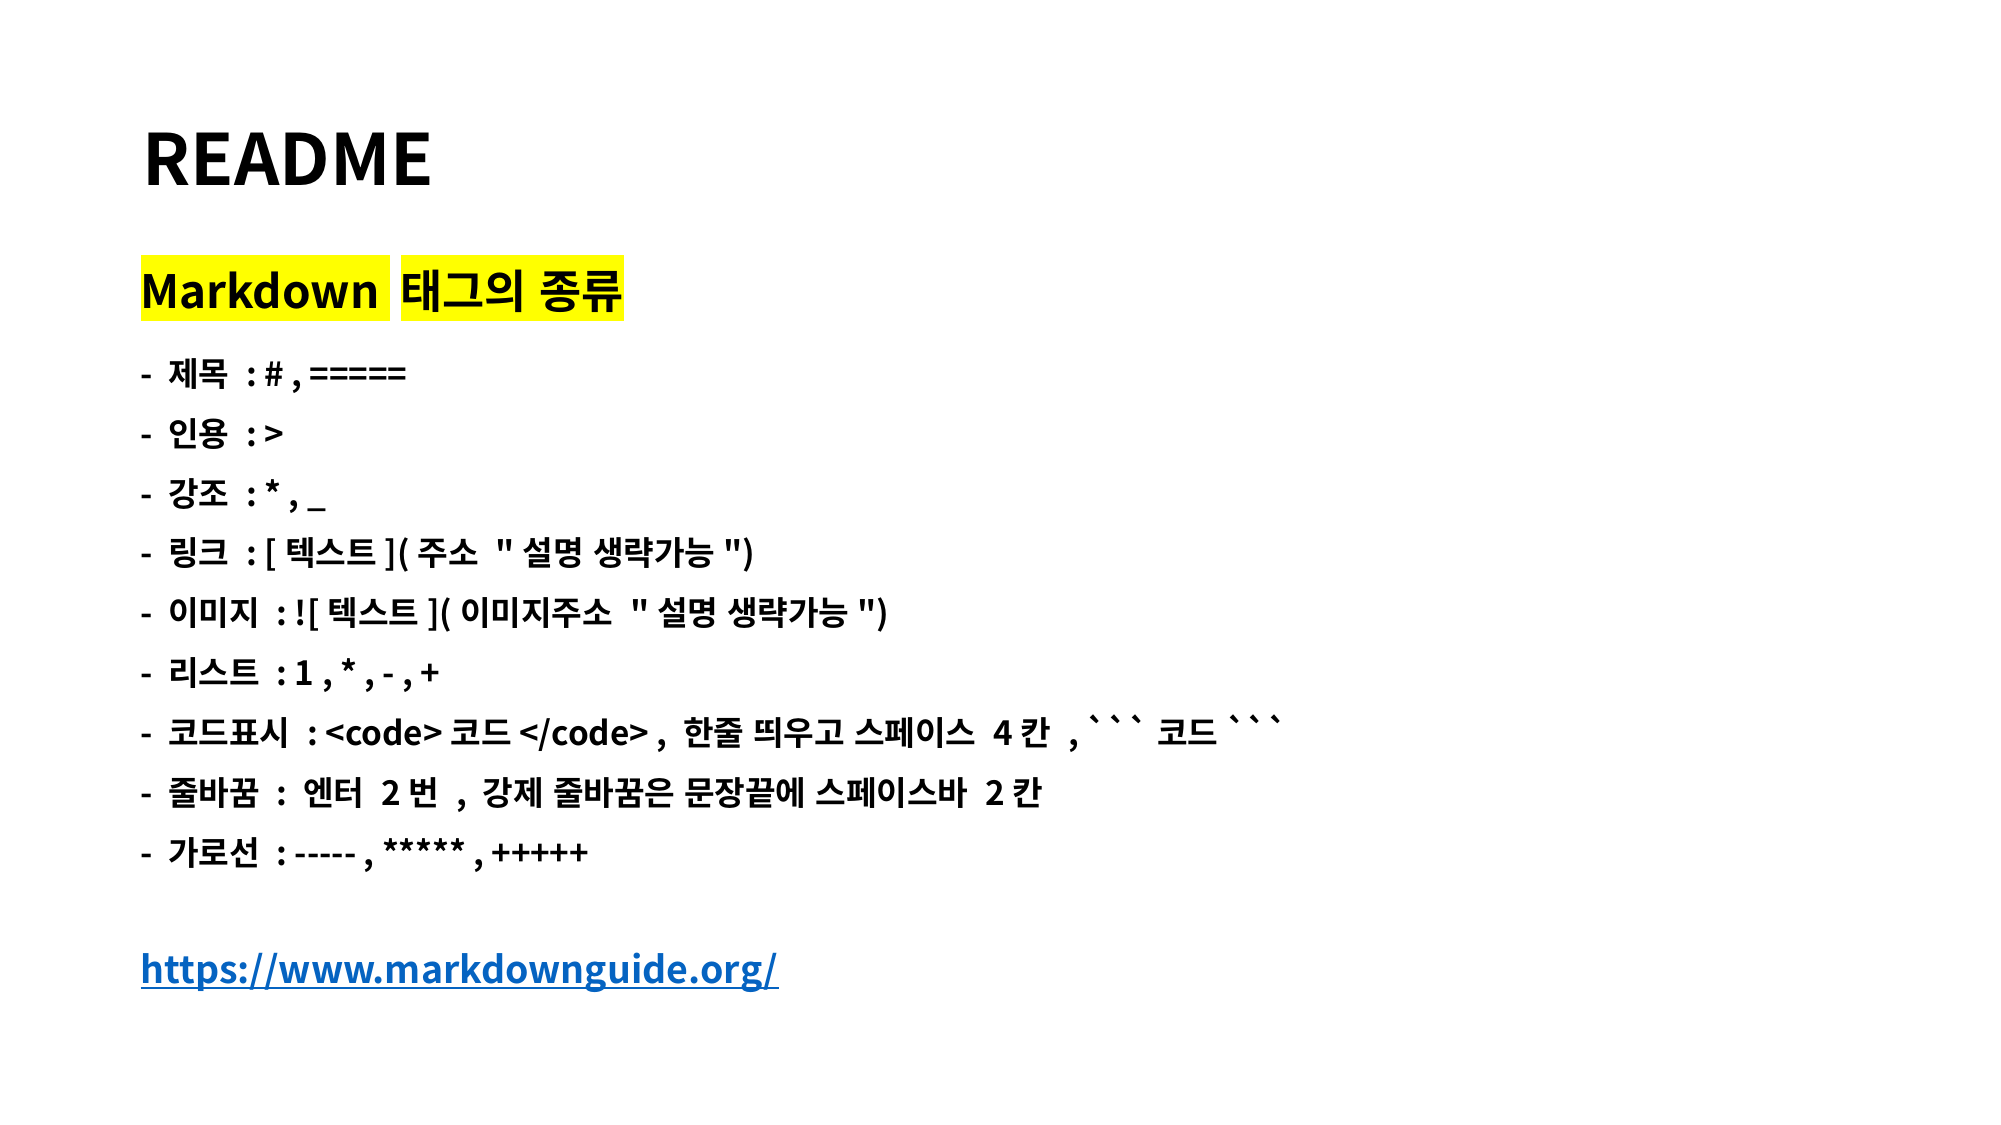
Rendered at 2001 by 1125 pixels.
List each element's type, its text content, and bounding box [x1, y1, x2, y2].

text_box https://www.markdownguide.org/ [125, 938, 1126, 1008]
text_box README [127, 107, 449, 207]
text_box Markdown 태그의 종류 [125, 254, 1781, 325]
text_box - 제목 : # , ===== - 인용 : > - 강조 : * , _ - 링크 : [텍스트](주소 "설명 생략가능") - 이미지 : ![텍스트](이미지주소 "설명 생략가능") - 리스트 : 1 , * , - , + - 코드표시 : <code>코드</code> , 한줄 띄우고 스페이스 4칸 , ```코드``` - 줄바꿈 : 엔터 2번 , 강제 줄바꿈은 문장끝에 스페이스바 2칸 - 가로선 : ----- , ***** , +++++ [125, 325, 1781, 880]
